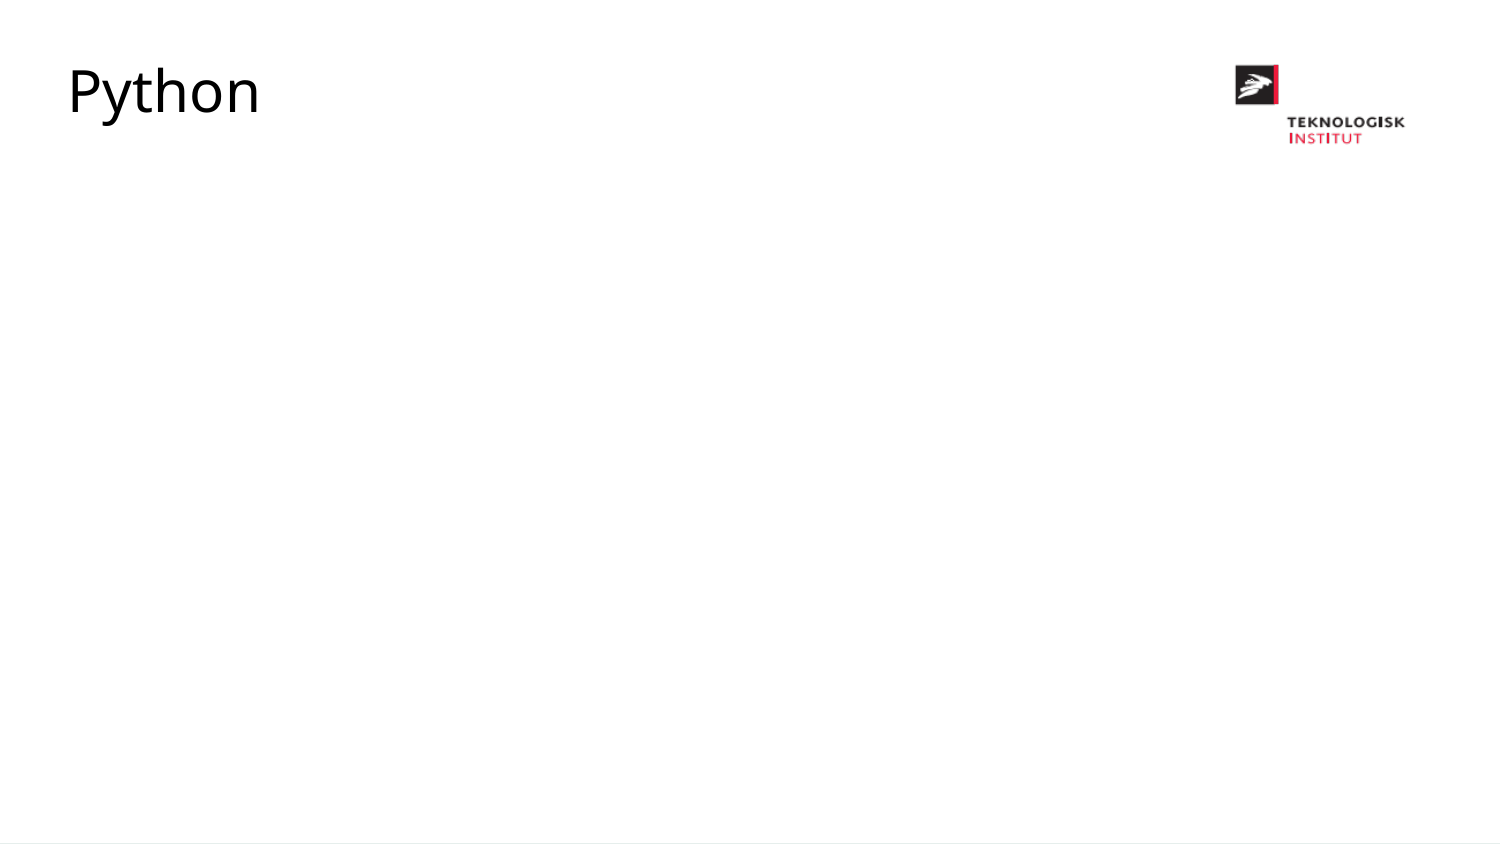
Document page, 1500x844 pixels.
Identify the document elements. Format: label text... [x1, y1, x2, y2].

list Python [46, 33, 1063, 185]
